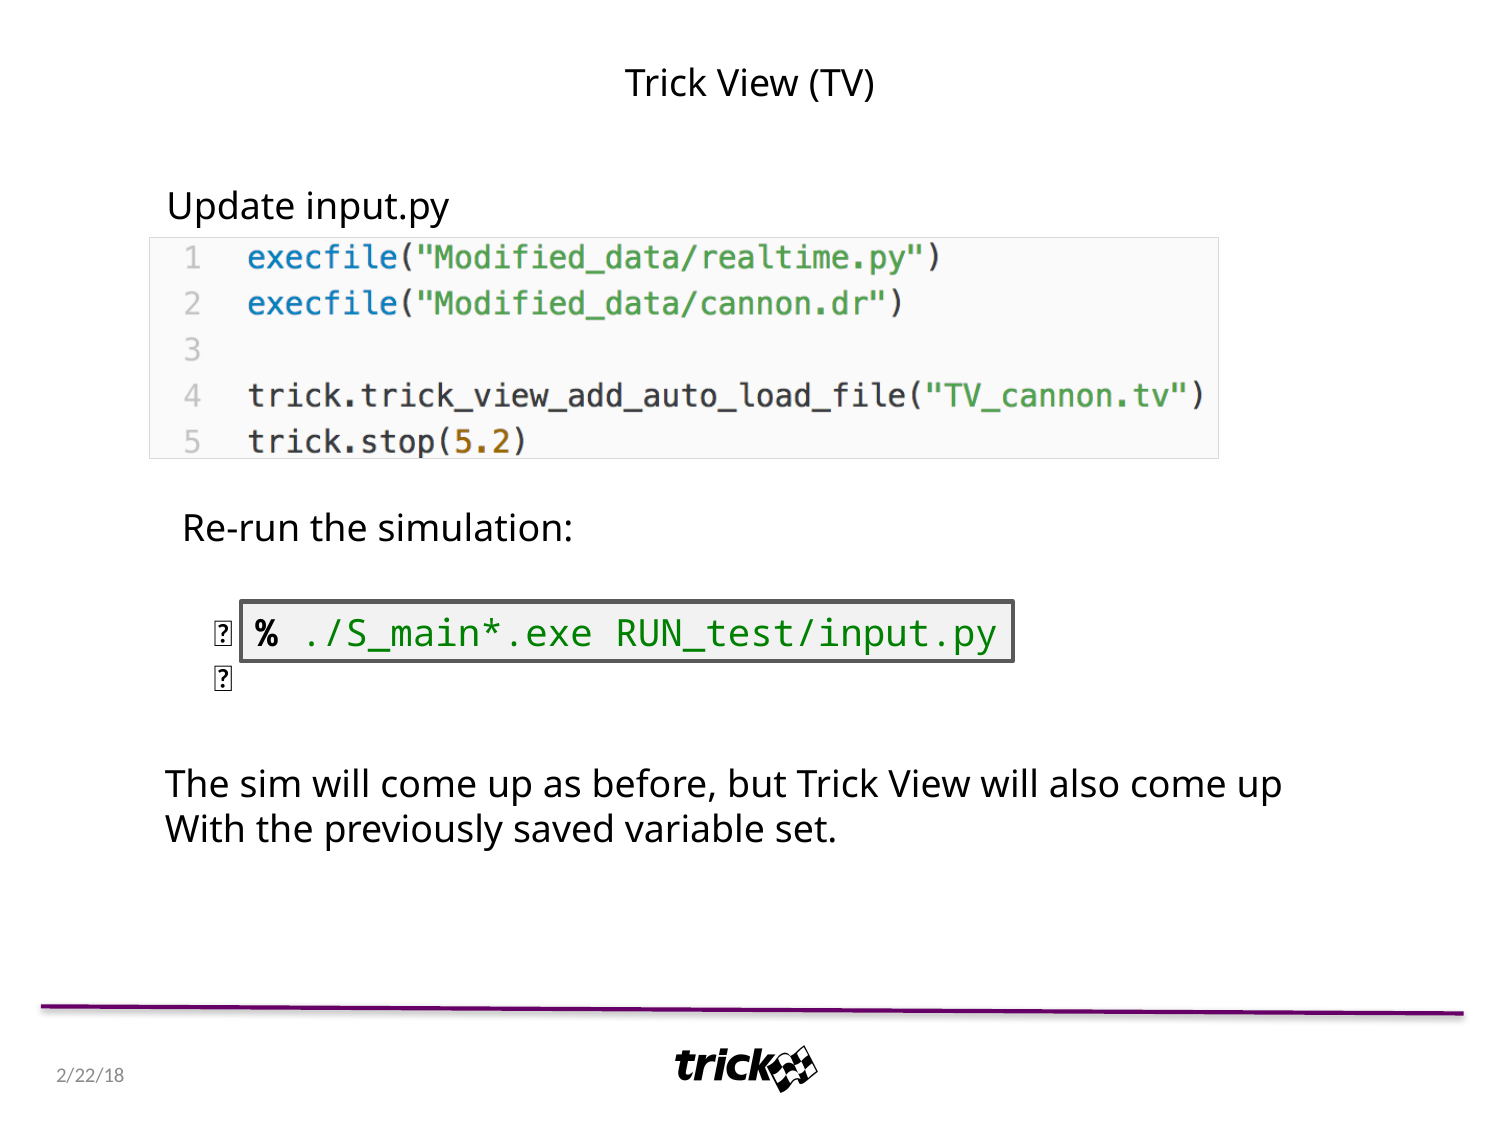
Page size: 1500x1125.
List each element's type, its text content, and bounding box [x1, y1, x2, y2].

text_box Update input.py [151, 175, 465, 235]
picture [148, 237, 1219, 459]
text_box Re-run the simulation: [167, 496, 589, 557]
text_box 👉 [199, 601, 268, 707]
picture [675, 1045, 818, 1093]
text_box % ./S_main*.exe RUN_test/input.py [268, 601, 1013, 662]
text_box Trick View (TV) [0, 51, 1500, 112]
text_box The sim will come up as before, but Trick View will also come up With the previously saved variable set. [150, 753, 1347, 858]
